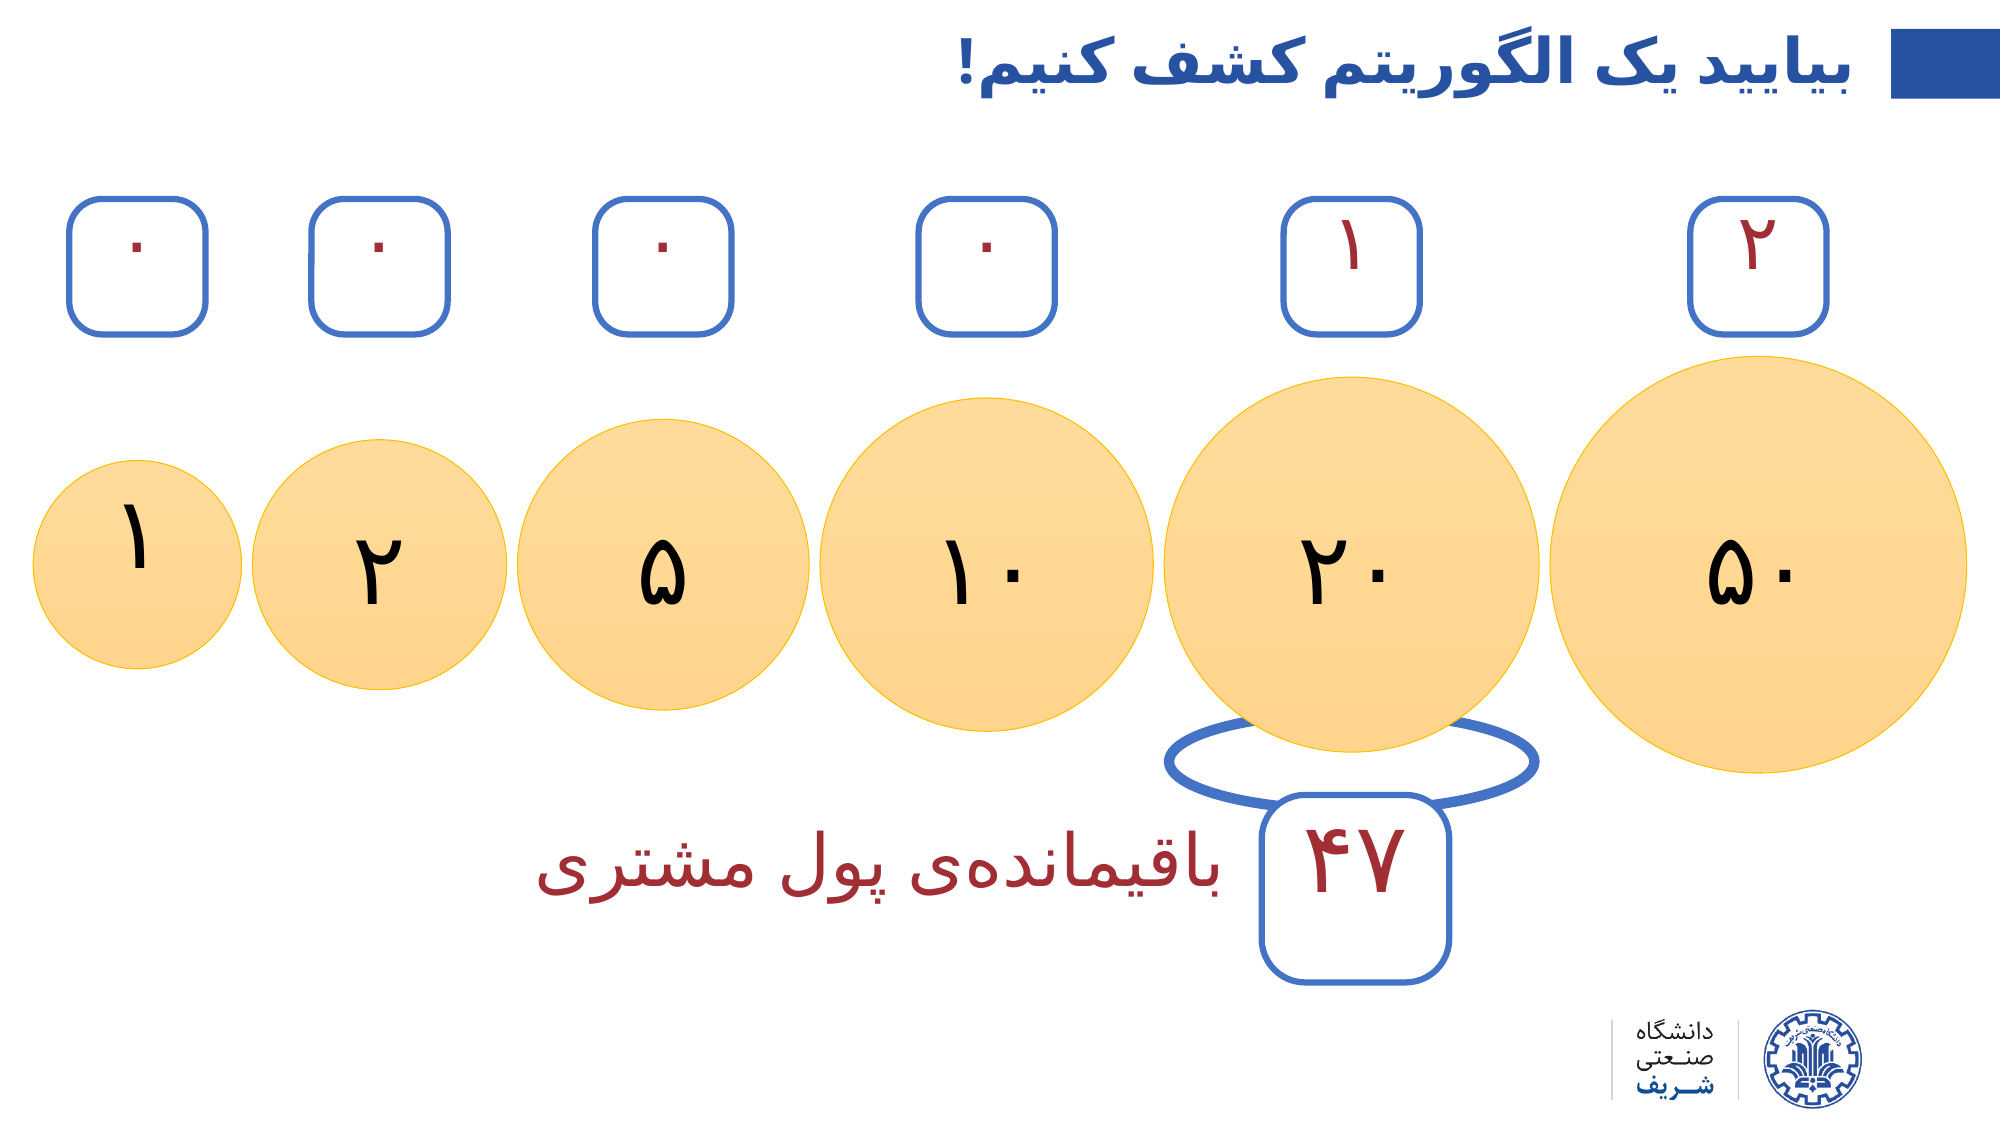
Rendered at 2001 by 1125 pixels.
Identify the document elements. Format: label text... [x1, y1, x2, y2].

text_box ۰ [69, 198, 206, 335]
text_box ۱۰ [819, 397, 1154, 732]
text_box ۱ [1283, 198, 1420, 335]
picture [1609, 1009, 1863, 1109]
text_box ۰ [595, 198, 732, 335]
text_box ۲ [252, 439, 507, 690]
list باقیمانده‌ی پول مشتری [520, 815, 1240, 962]
text_box ۴۷ [1261, 794, 1450, 983]
text_box ۵ [517, 419, 810, 711]
text_box ۲ [1690, 198, 1827, 335]
text_box ۰ [311, 198, 448, 335]
text_box ۲۰ [1164, 377, 1540, 753]
list بیایید یک الگوریتم کشف کنیم! [136, 6, 1863, 121]
text_box ۰ [918, 198, 1055, 335]
text_box ۵۰ [1550, 356, 1967, 774]
text_box ۱ [33, 460, 242, 669]
text_box [1169, 721, 1535, 806]
